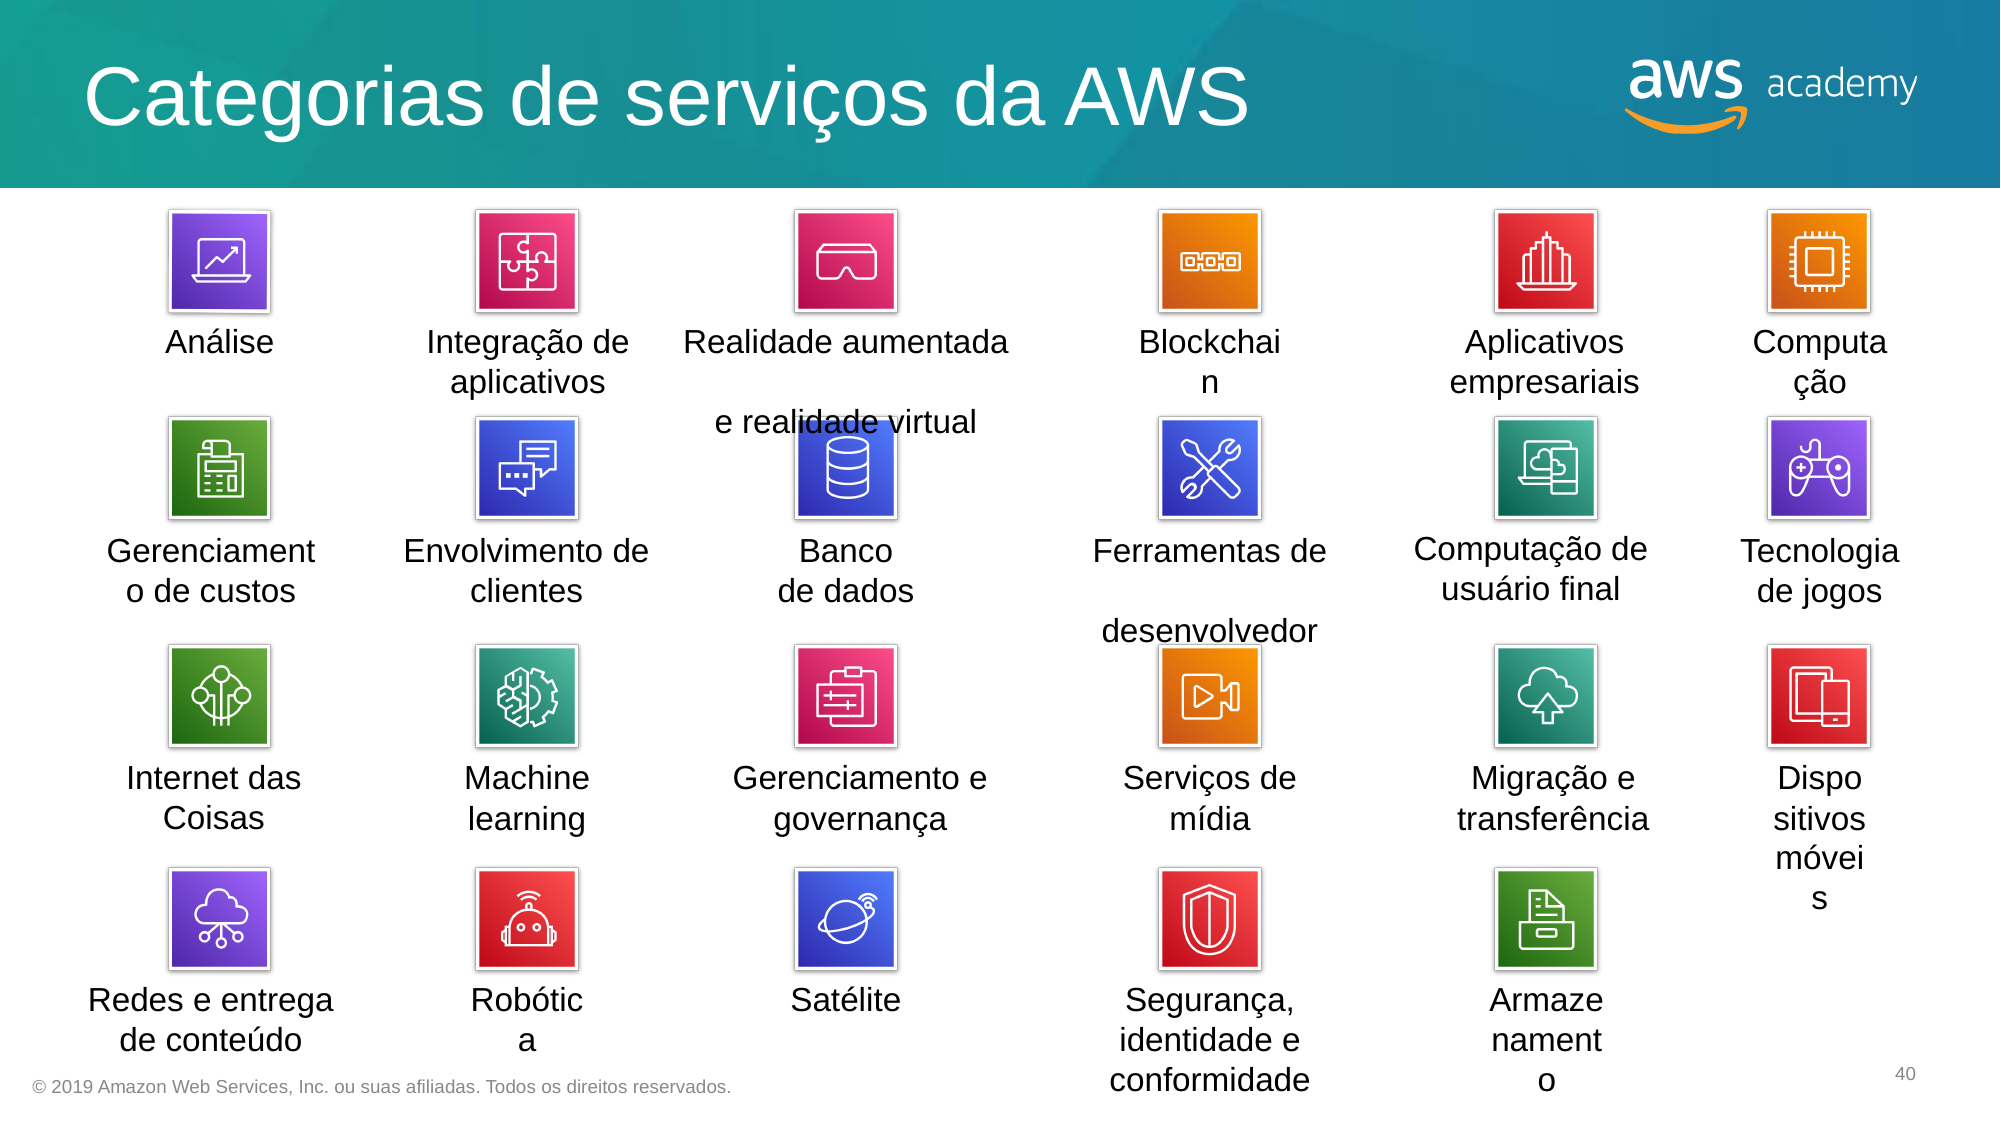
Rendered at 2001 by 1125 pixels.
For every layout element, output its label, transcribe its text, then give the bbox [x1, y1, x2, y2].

picture [0, 0, 2000, 188]
title Categorias de serviços da AWS [68, 59, 1551, 138]
footer © 2019 Amazon Web Services, Inc. ou suas afiliadas. Todos os direitos reservados. [17, 1056, 786, 1116]
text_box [68, 200, 1919, 1067]
slide_number 40 [1481, 1042, 1932, 1103]
